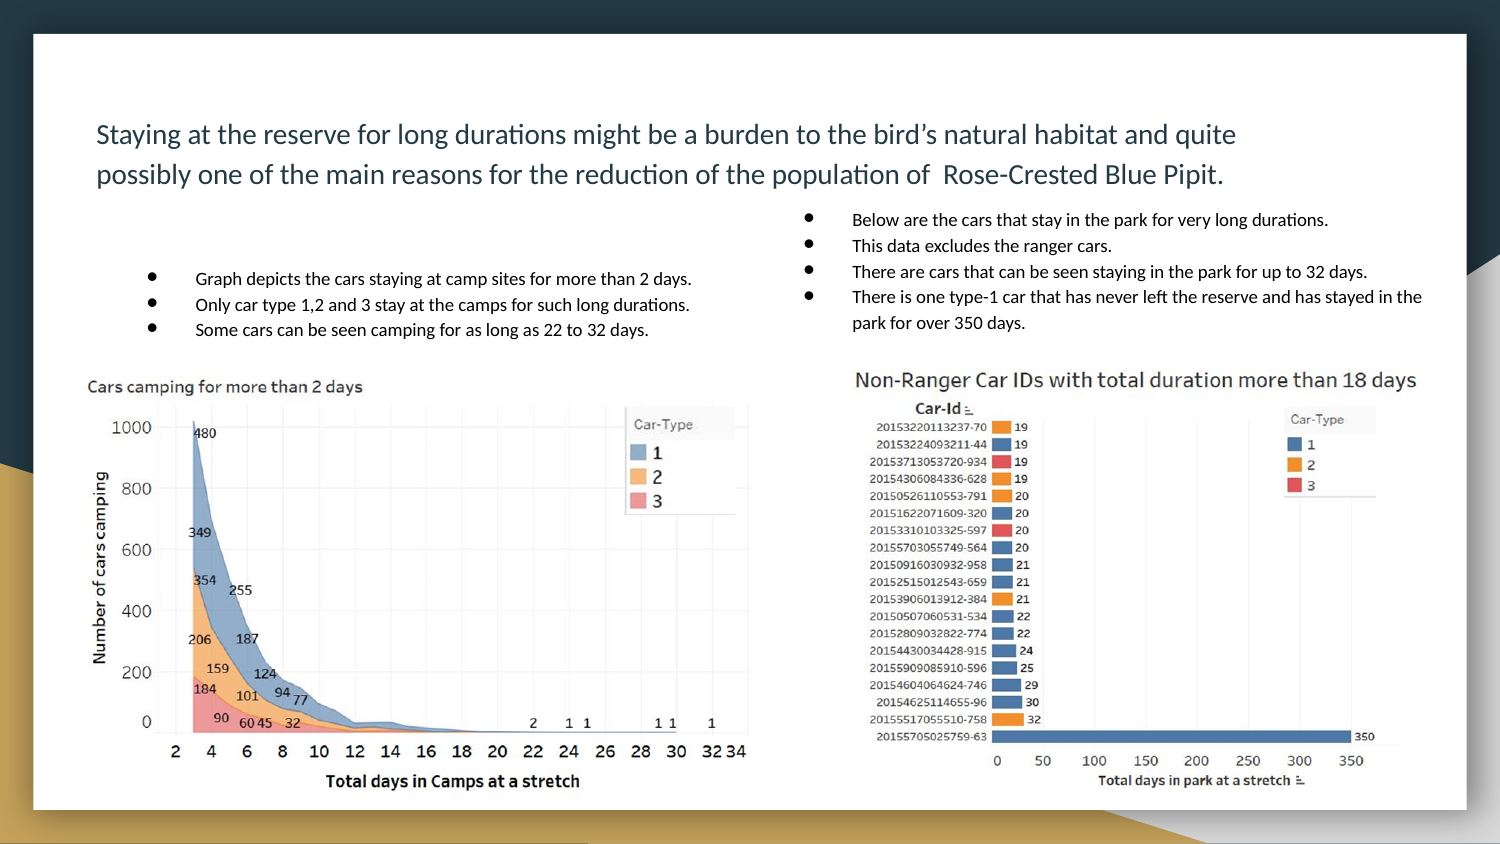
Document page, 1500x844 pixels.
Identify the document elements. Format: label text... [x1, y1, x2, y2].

list Staying at the reserve for long durations might be a burden to the bird’s natural habitat and quite possibly one of the main reasons for the reduction of the population of Rose-Crested Blue Pipit. [81, 94, 1313, 232]
picture [81, 376, 751, 797]
text_box Graph depicts the cars staying at camp sites for more than 2 days. Only car type 1,2 and 3 stay at the camps for such long durations. Some cars can be seen camping for as long as 22 to 32 days. [105, 247, 718, 356]
picture [851, 369, 1423, 790]
text_box Below are the cars that stay in the park for very long durations. This data excludes the ranger cars. There are cars that can be seen staying in the park for up to 32 days. There is one type-1 car that has never left the reserve and has stayed in the park for over 350 days. [762, 189, 1474, 349]
